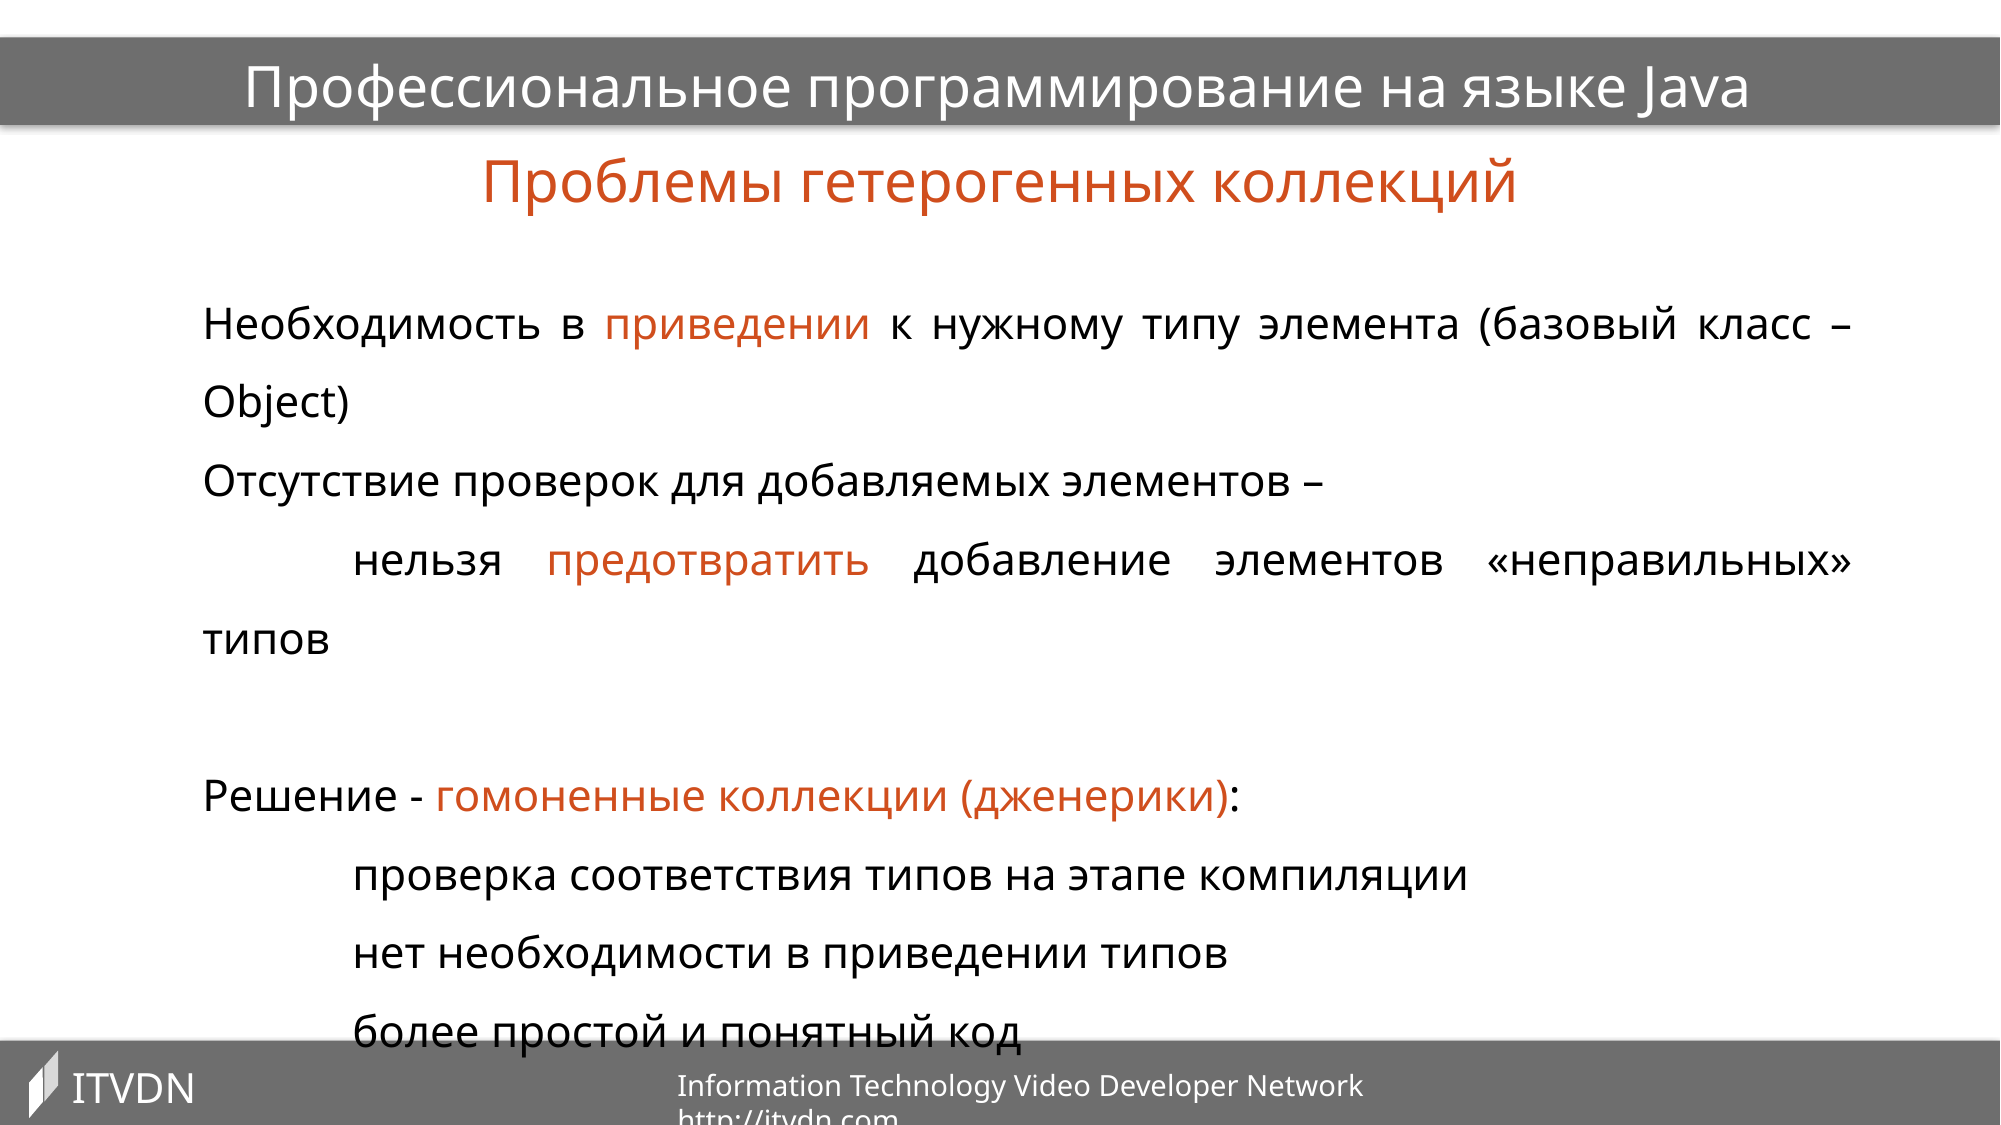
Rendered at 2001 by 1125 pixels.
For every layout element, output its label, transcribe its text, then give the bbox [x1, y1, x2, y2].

text_box Information Technology Video Developer Network http://itvdn.com [662, 1059, 1963, 1125]
text_box [0, 1037, 187, 1125]
text_box Необходимость в приведении к нужному типу элемента (базовый класс – Object) Отсутствие проверок для добавляемых элементов – нельзя предотвратить добавление элементов «неправильных» типов Решение - гомоненные коллекции (дженерики): проверка соответствия типов на этапе компиляции нет необходимости в приведении типов более простой и понятный код [187, 261, 1868, 1064]
text_box Профессиональное программирование на языке Java [207, 37, 1788, 132]
text_box ITVDN [62, 1054, 212, 1120]
text_box Проблемы гетерогенных коллекций [324, 138, 1675, 225]
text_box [28, 1050, 59, 1119]
text_box [0, 34, 2000, 128]
text_box [60, 1064, 662, 1125]
text_box [1868, 1037, 2000, 1125]
